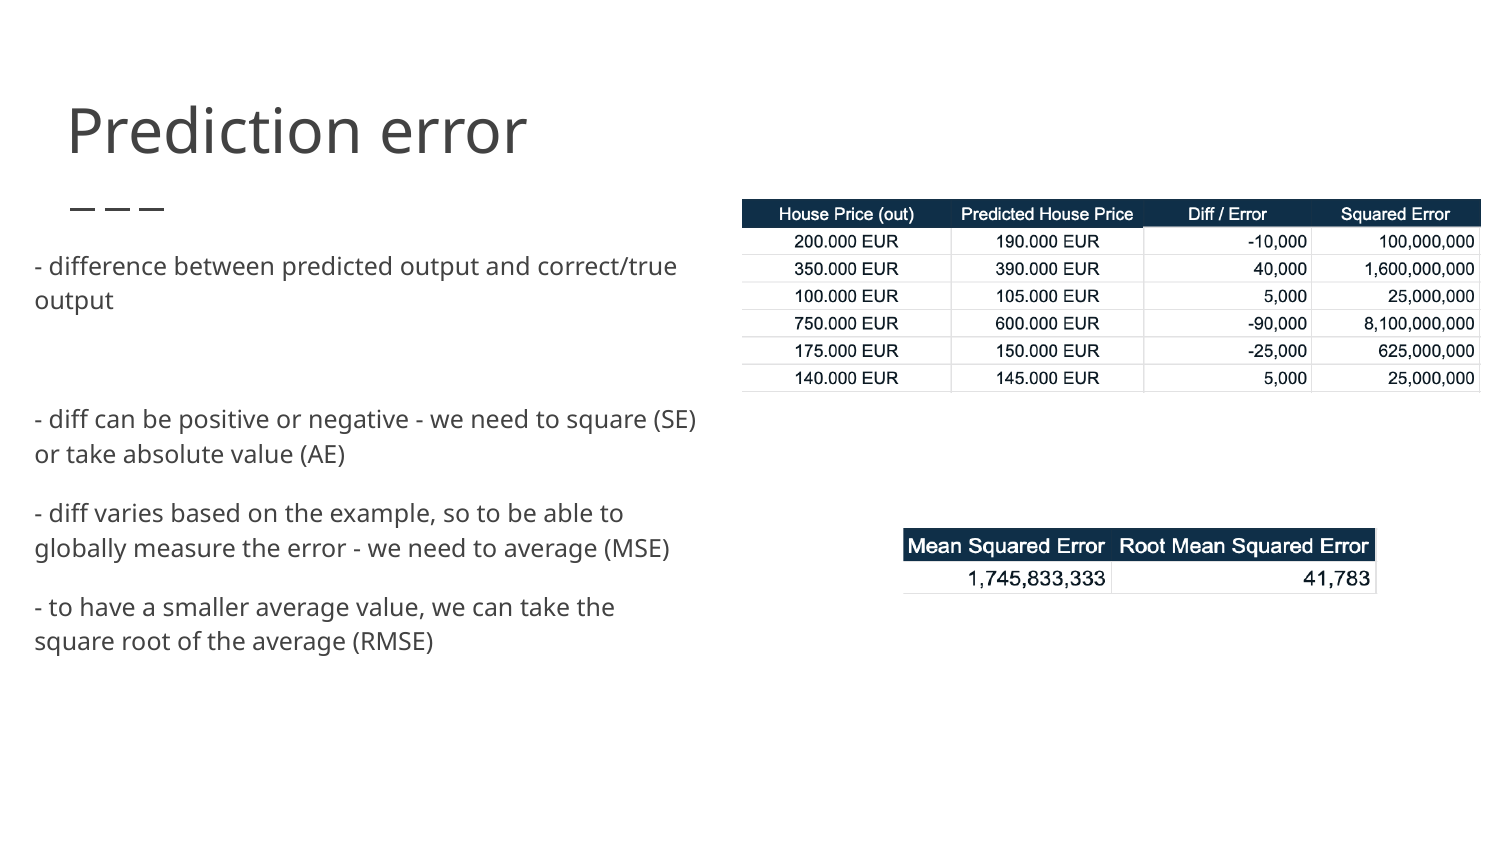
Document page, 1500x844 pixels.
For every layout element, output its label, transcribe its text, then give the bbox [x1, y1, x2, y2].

title Prediction error [51, 61, 1449, 182]
picture [741, 198, 1482, 394]
picture [902, 528, 1378, 595]
list - difference between predicted output and correct/true output - diff can be positive or negative - we need to square (SE) or take absolute value (AE) - diff varies based on the example, so to be able to globally measure the error - we need to average (MSE) - to have a smaller average value, we can take the square root of the average (RMSE) [19, 231, 714, 740]
